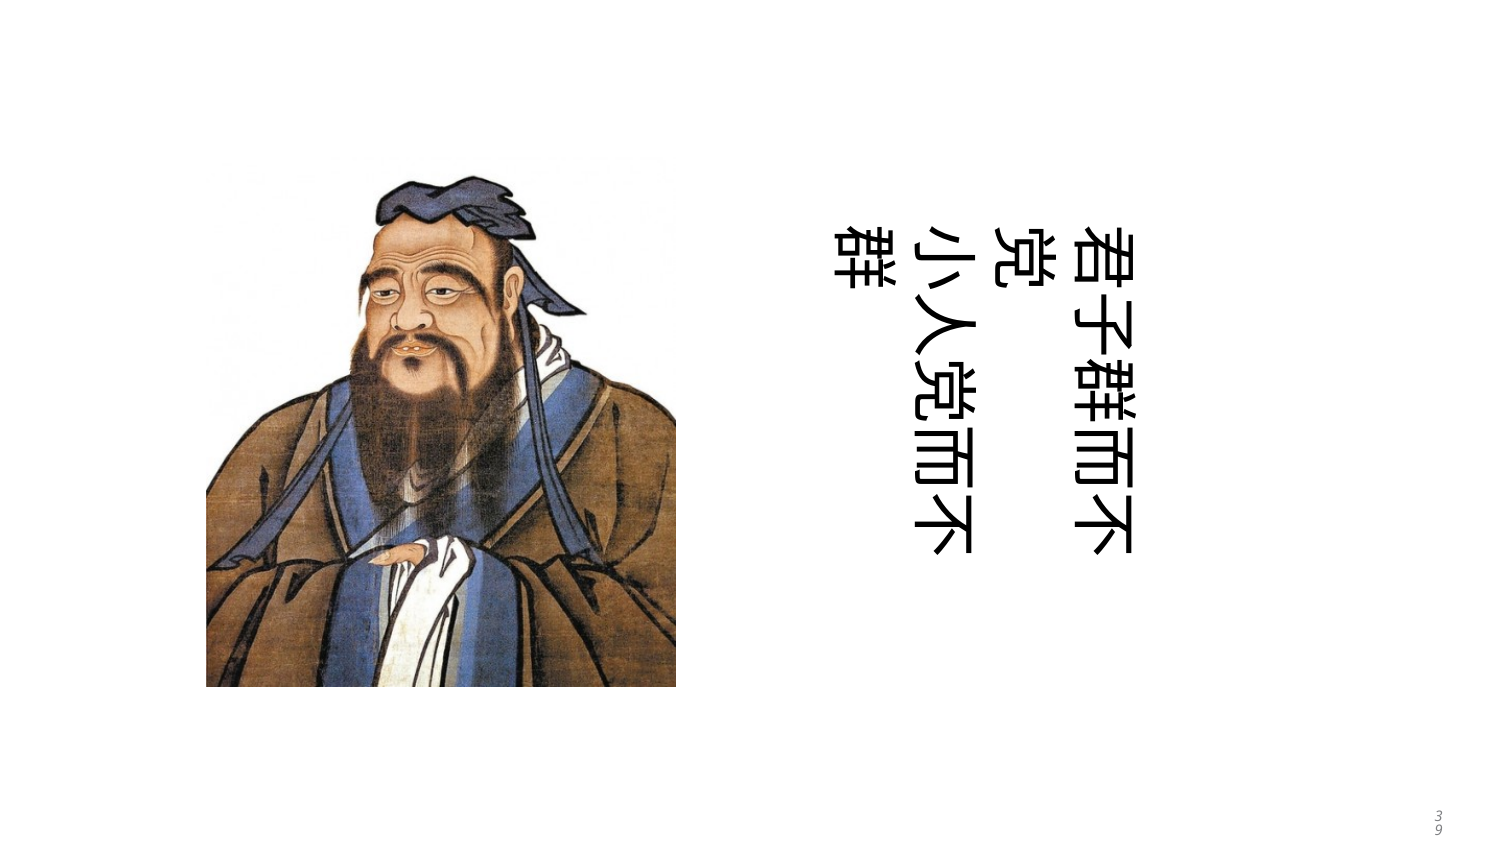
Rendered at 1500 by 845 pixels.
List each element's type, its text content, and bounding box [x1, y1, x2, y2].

slide_number 39 [1425, 801, 1457, 827]
text_box 君子群而不党 小人党而不群 [962, 209, 1155, 635]
picture [206, 157, 676, 688]
